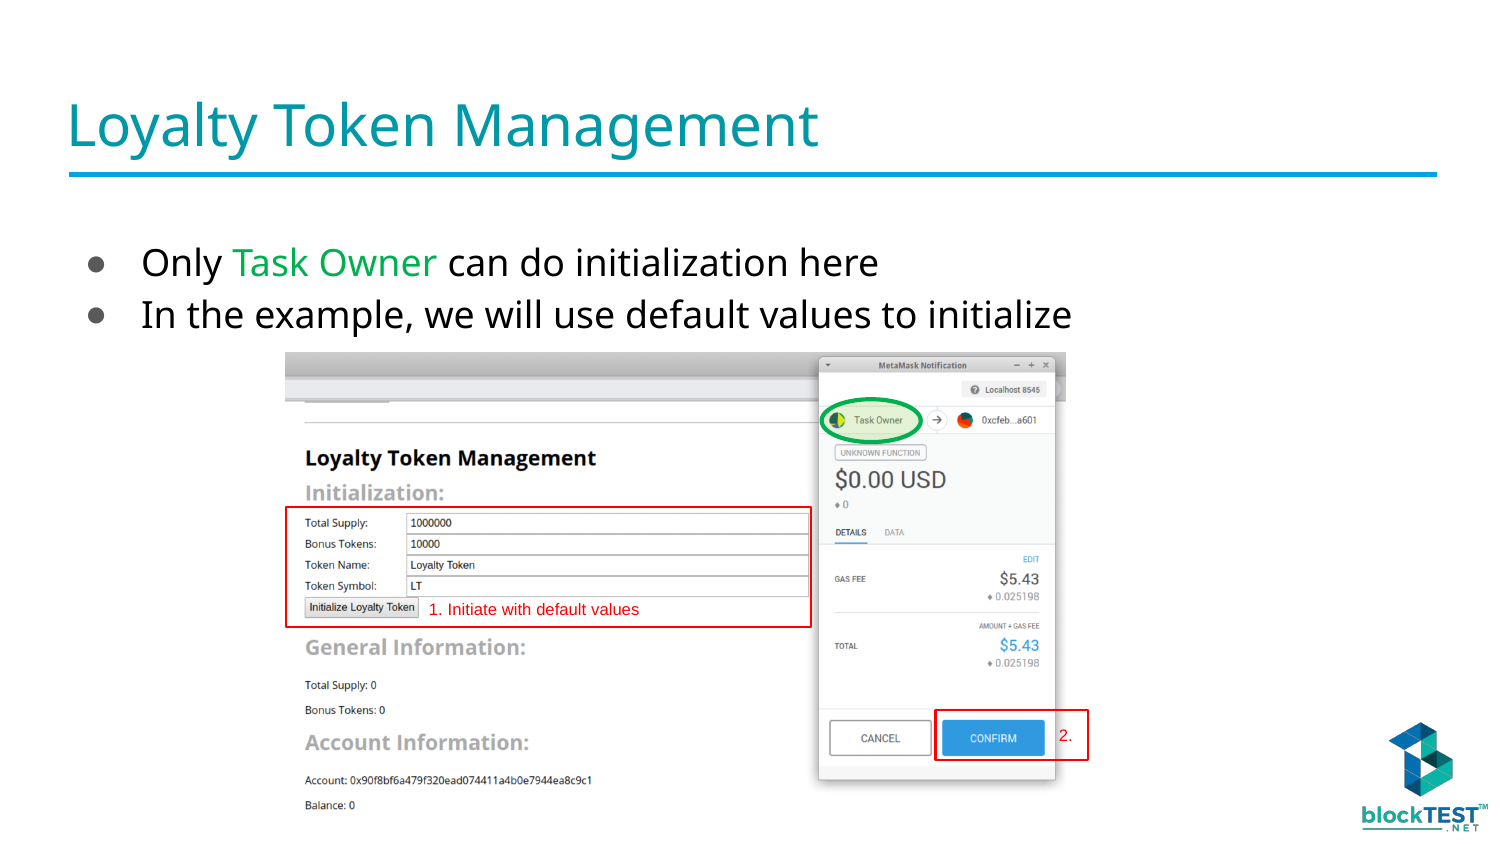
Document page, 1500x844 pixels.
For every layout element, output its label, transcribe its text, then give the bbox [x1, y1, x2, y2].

picture [1350, 702, 1489, 834]
title Loyalty Token Management [51, 72, 1449, 167]
picture [285, 352, 1066, 818]
text_box 2. [1070, 708, 1090, 762]
list Only Task Owner can do initialization here In the example, we will use default values to initialize [51, 217, 1449, 660]
